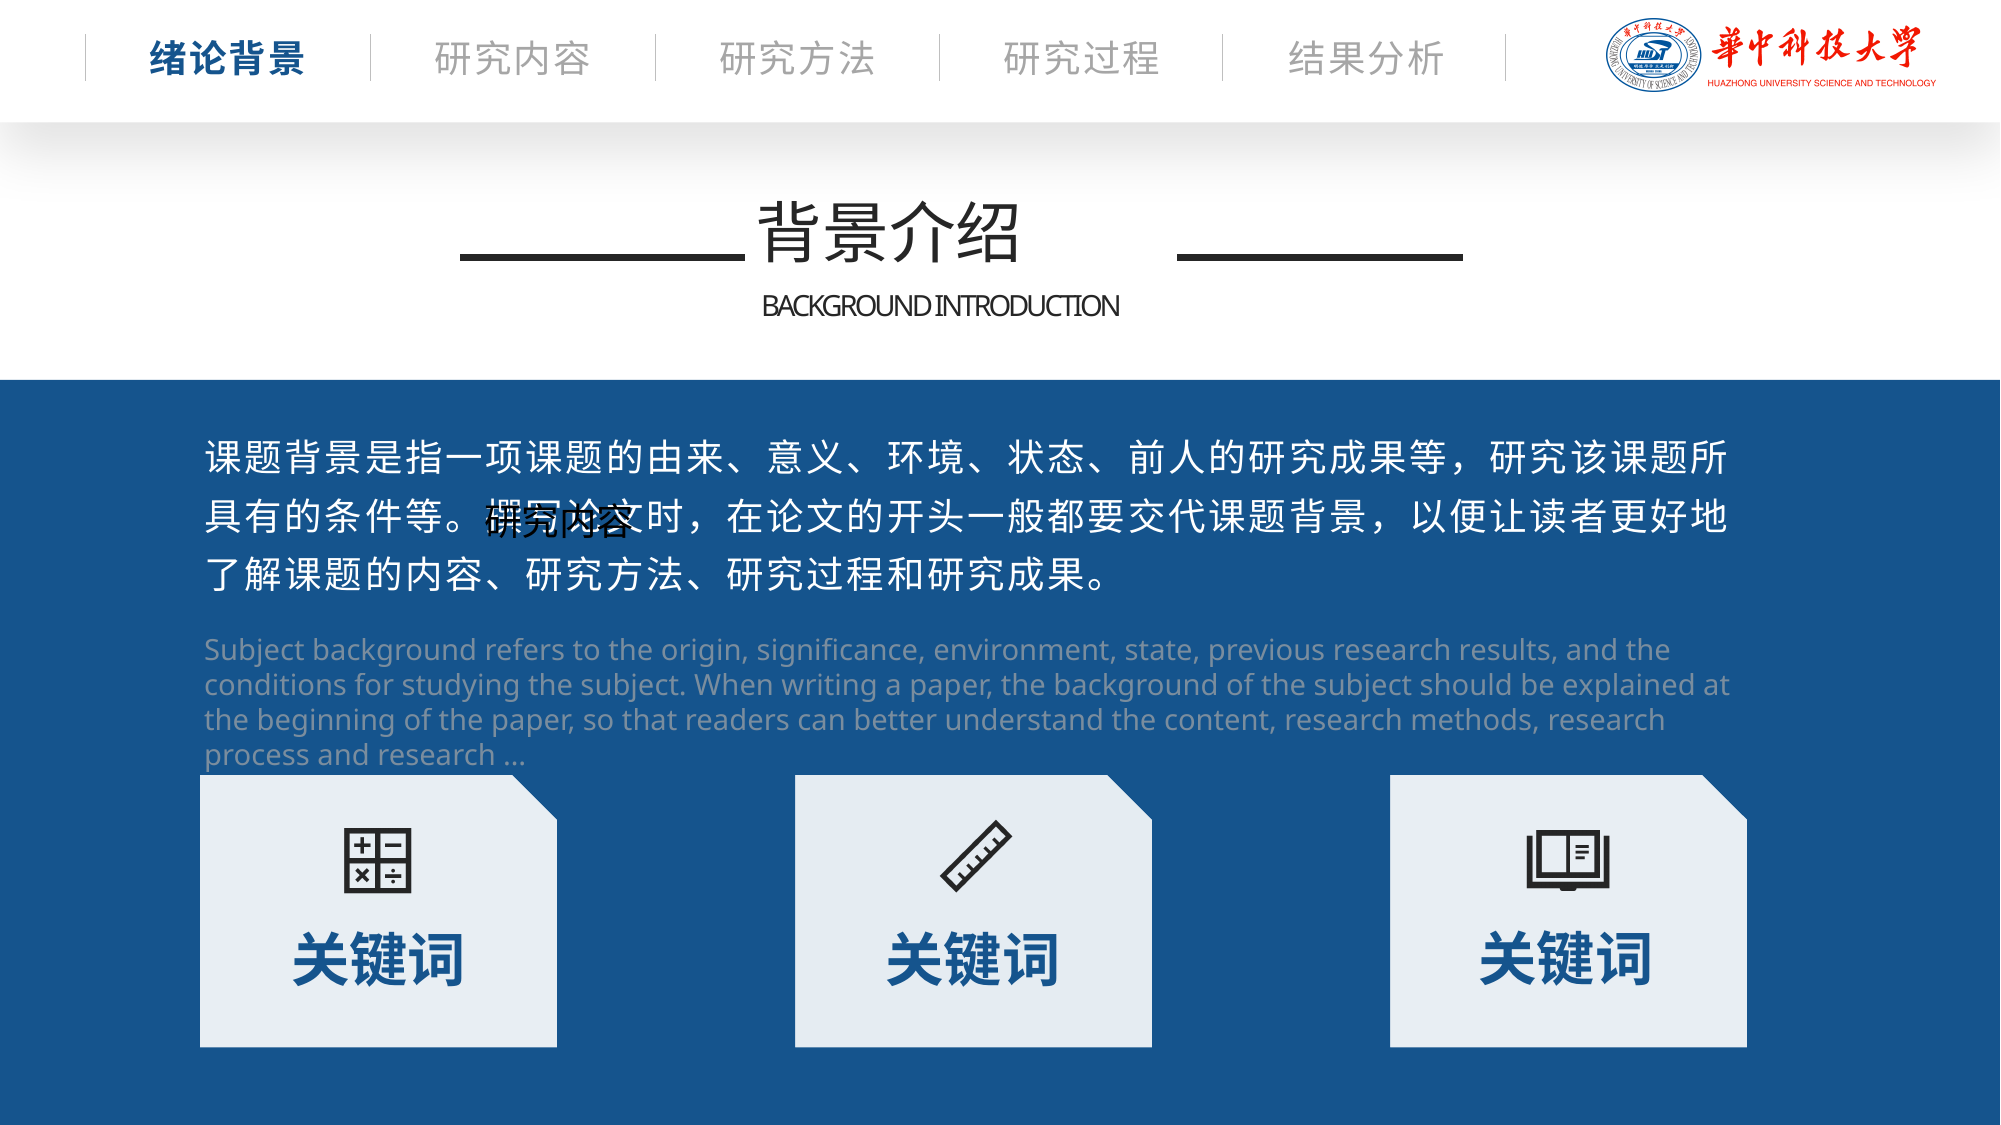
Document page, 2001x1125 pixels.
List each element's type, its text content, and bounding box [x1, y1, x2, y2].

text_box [741, 259, 1182, 331]
picture [335, 818, 422, 905]
text_box [791, 779, 1156, 1051]
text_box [0, 0, 2000, 123]
picture [1523, 815, 1613, 905]
text_box 关键词 [223, 915, 534, 1000]
text_box 研究内容 [469, 490, 1530, 551]
picture [937, 817, 1015, 895]
text_box [1386, 779, 1751, 1051]
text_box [741, 183, 1182, 256]
text_box Subject background refers to the origin, significance, environment, state, previous research results, and the conditions for studying the subject. When writing a paper, the background of the subject should be explained at the beginning of the paper, so that readers can better understand the content, research methods, research process and research … [189, 624, 1765, 779]
text_box [196, 779, 561, 1051]
text_box 关键词 [817, 915, 1129, 1000]
text_box [0, 379, 2000, 1125]
text_box 课题背景是指一项课题的由来、意义、环境、状态、前人的研究成果等，研究该课题所具有的条件等。撰写论文时，在论文的开头一般都要交代课题背景，以便让读者更好地了解课题的内容、研究方法、研究过程和研究成果。 [189, 413, 1750, 604]
text_box 关键词 [1410, 914, 1722, 1000]
